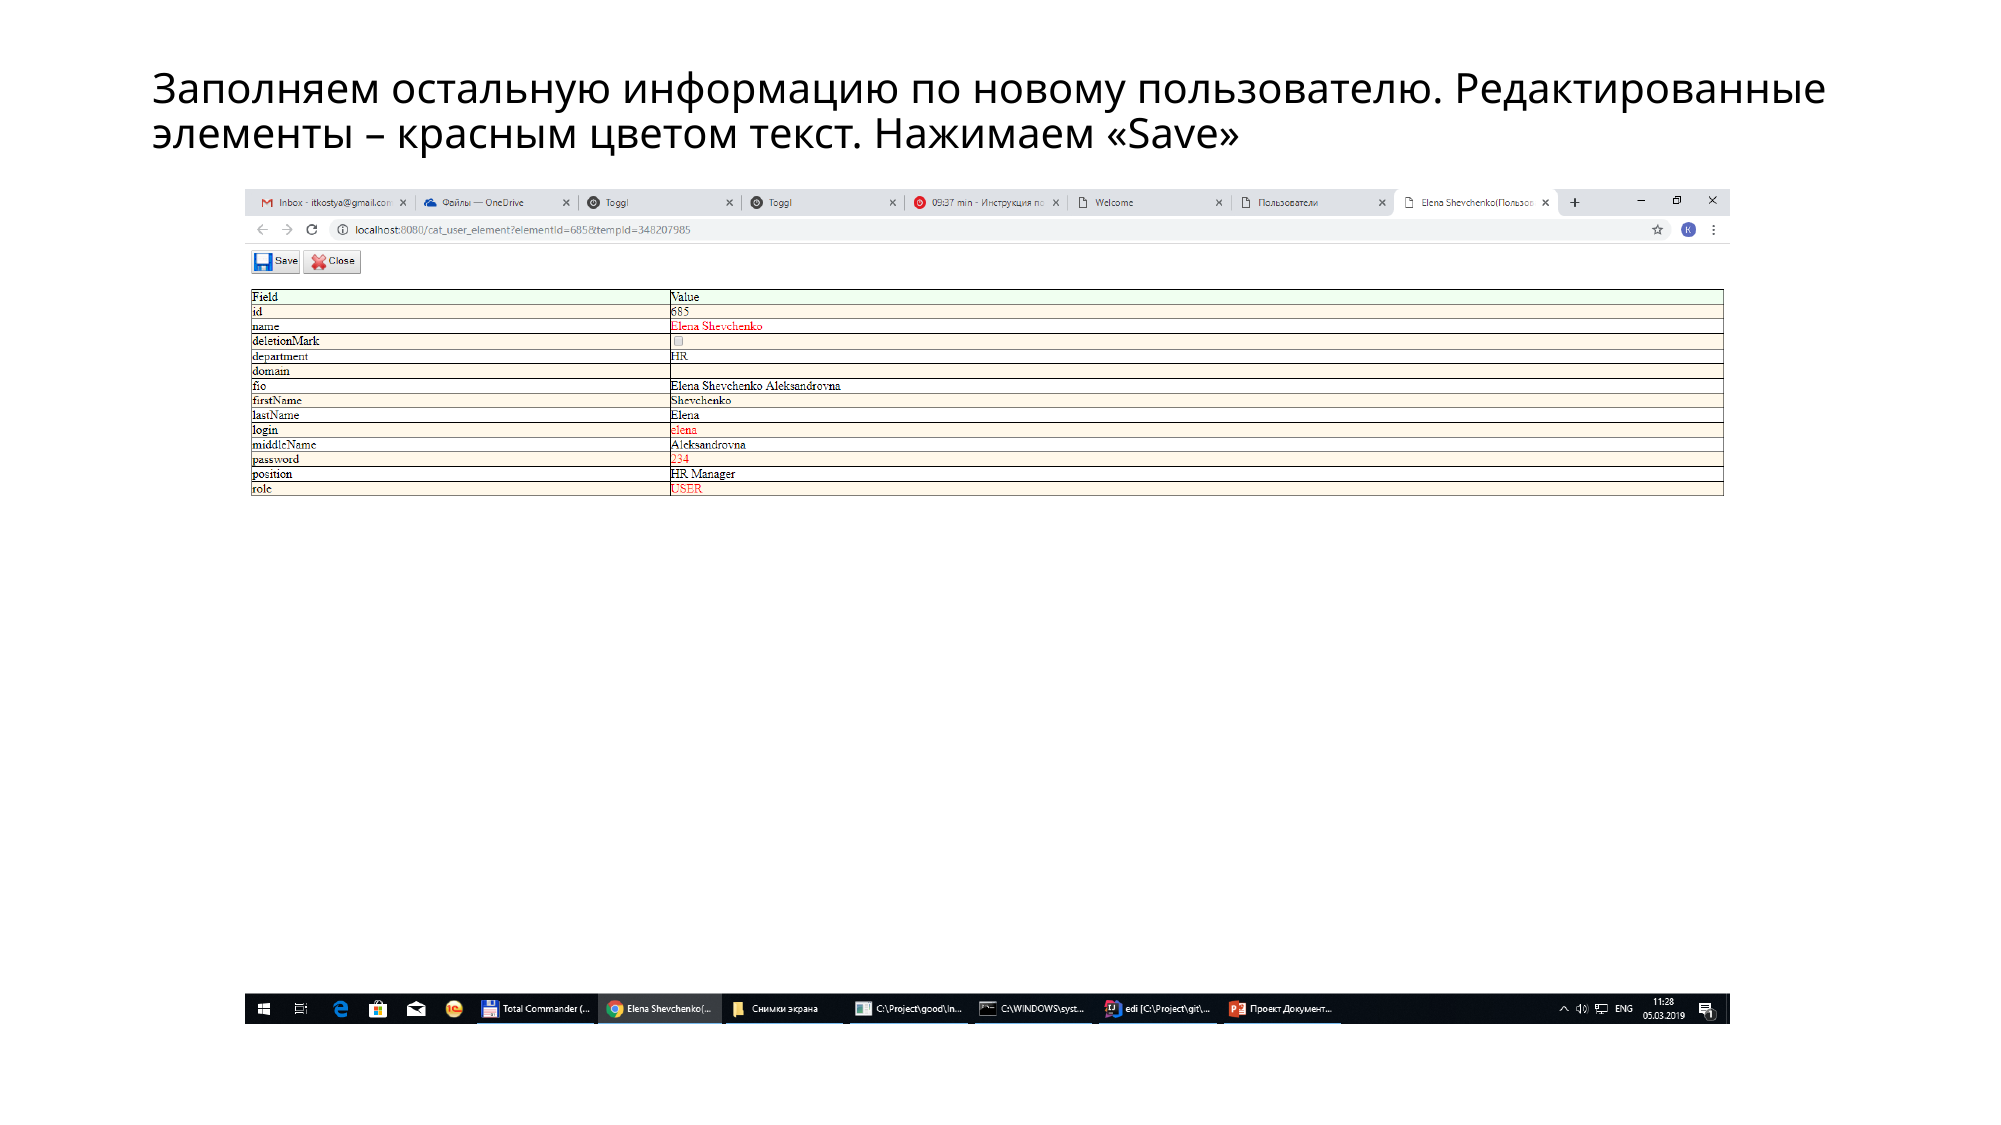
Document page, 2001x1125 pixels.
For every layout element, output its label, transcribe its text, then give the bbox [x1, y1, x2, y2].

title Заполняем остальную информацию по новому пользователю. Редактированные элементы – красным цветом текст. Нажимаем «Save» [137, 59, 1863, 165]
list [244, 189, 1730, 1024]
